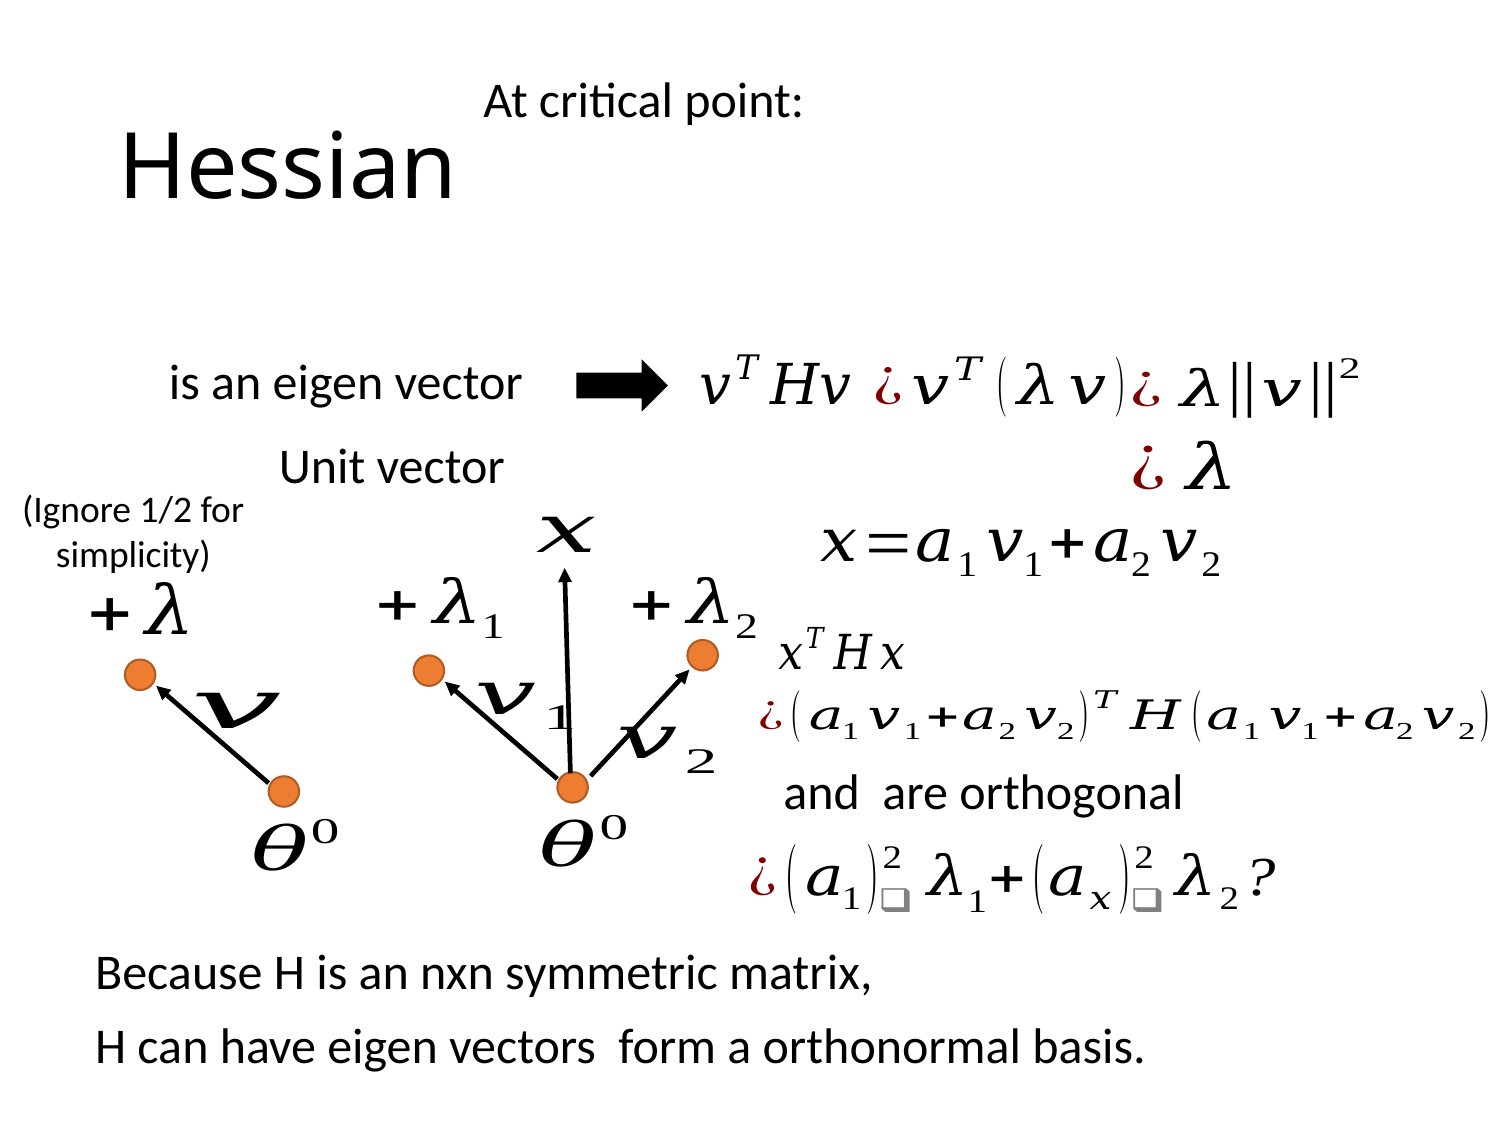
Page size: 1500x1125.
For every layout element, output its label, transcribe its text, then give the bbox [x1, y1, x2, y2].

text_box Unit vector [240, 425, 544, 501]
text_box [444, 681, 558, 779]
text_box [590, 669, 690, 776]
text_box [686, 638, 719, 672]
text_box [556, 771, 589, 804]
text_box [576, 359, 668, 412]
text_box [156, 685, 269, 784]
title Hessian [103, 59, 1397, 278]
text_box (Ignore 1/2 for simplicity) [0, 477, 273, 582]
text_box [267, 775, 301, 808]
text_box [412, 654, 446, 687]
text_box At critical point: [468, 59, 1136, 135]
text_box Because H is an nxn symmetric matrix, [80, 932, 1305, 1008]
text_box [564, 568, 571, 774]
text_box [123, 658, 157, 692]
